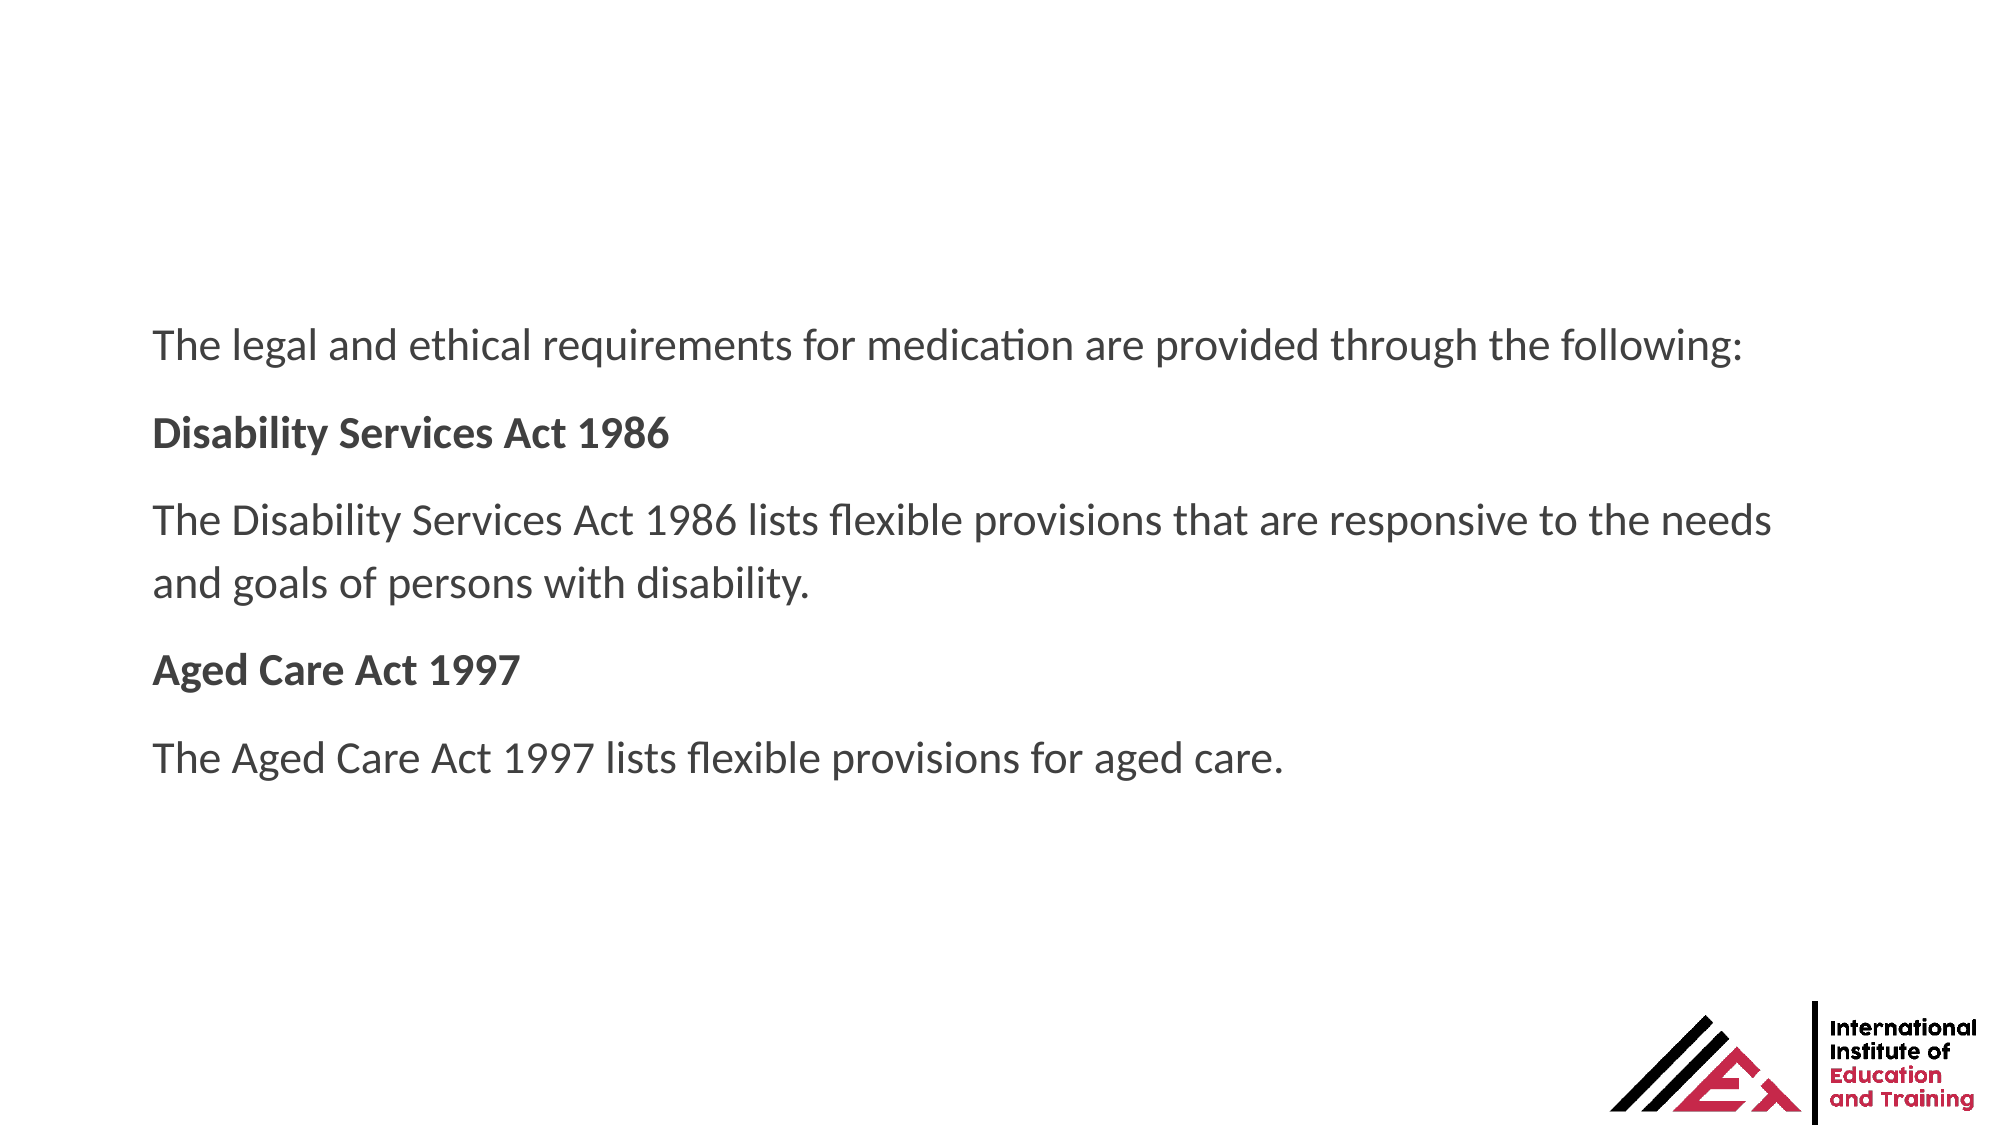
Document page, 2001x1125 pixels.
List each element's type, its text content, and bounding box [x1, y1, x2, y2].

list The legal and ethical requirements for medication are provided through the following: Disability Services Act 1986 The Disability Services Act 1986 lists flexible provisions that are responsive to the needs and goals of persons with disability. Aged Care Act 1997 The Aged Care Act 1997 lists flexible provisions for aged care. [137, 299, 1793, 1014]
picture [1609, 1001, 1976, 1125]
